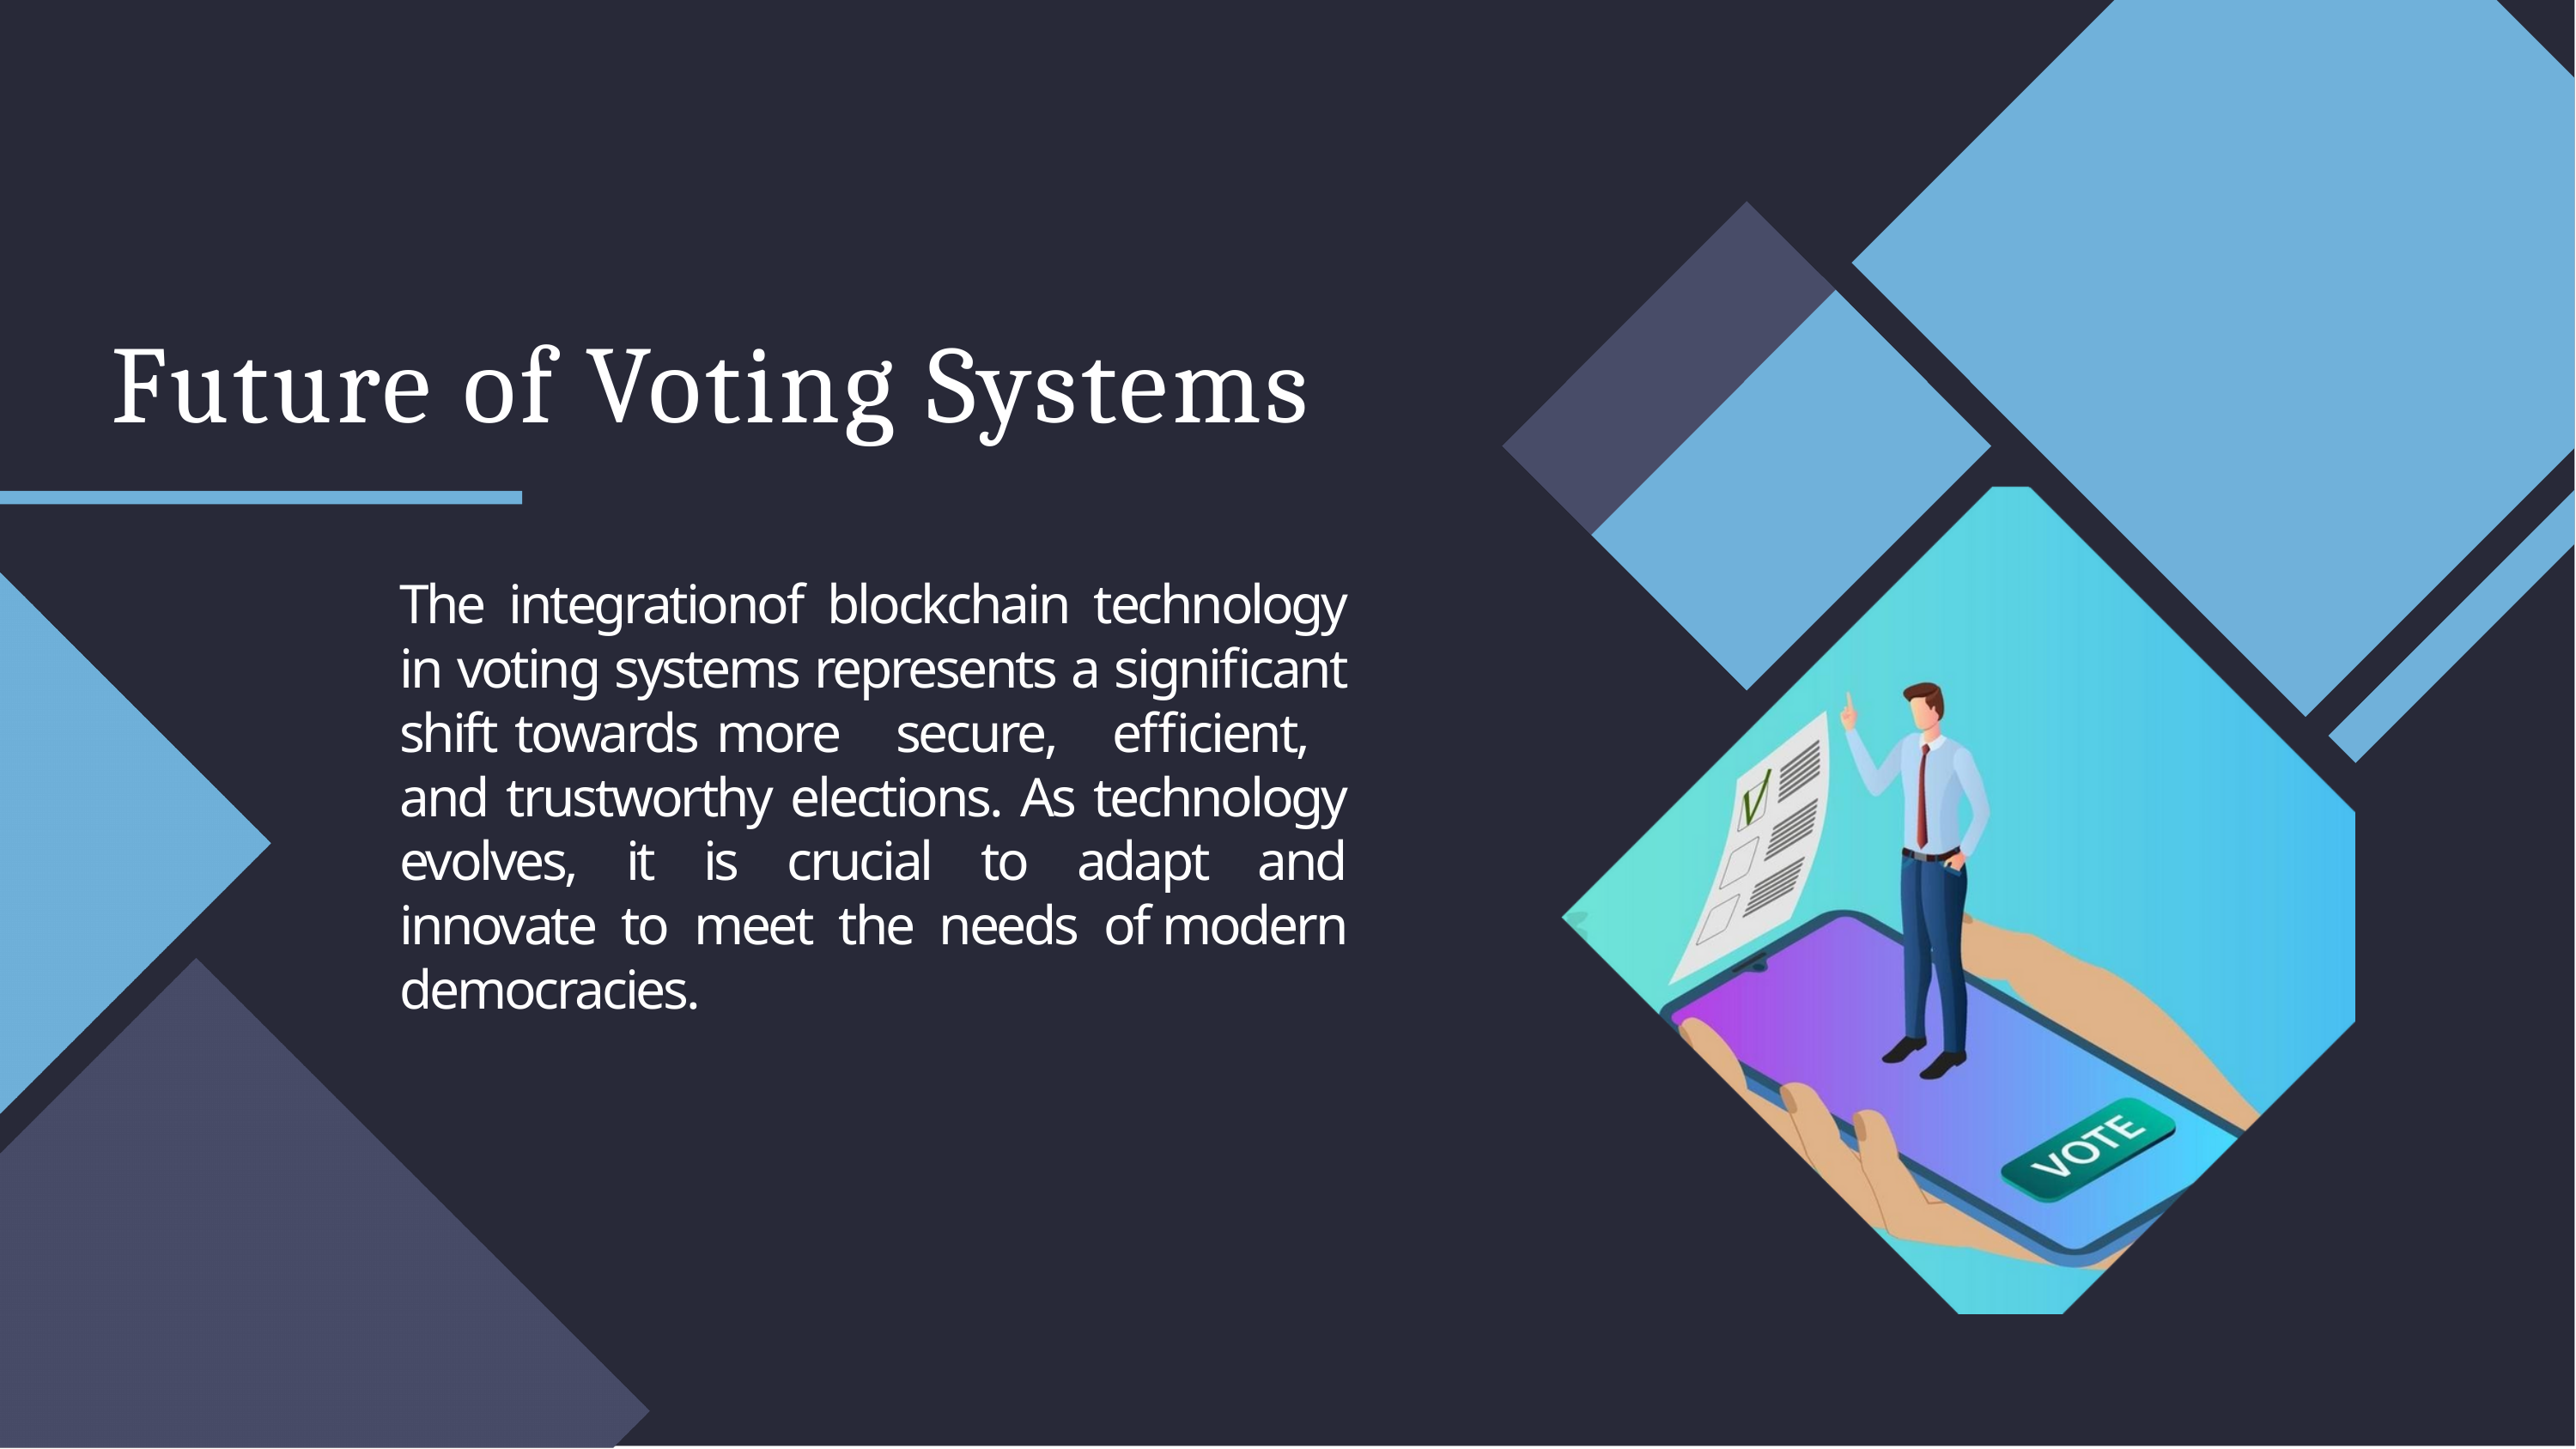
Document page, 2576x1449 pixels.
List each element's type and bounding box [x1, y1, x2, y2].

text_box [0, 0, 2575, 1446]
text_box [0, 490, 523, 505]
